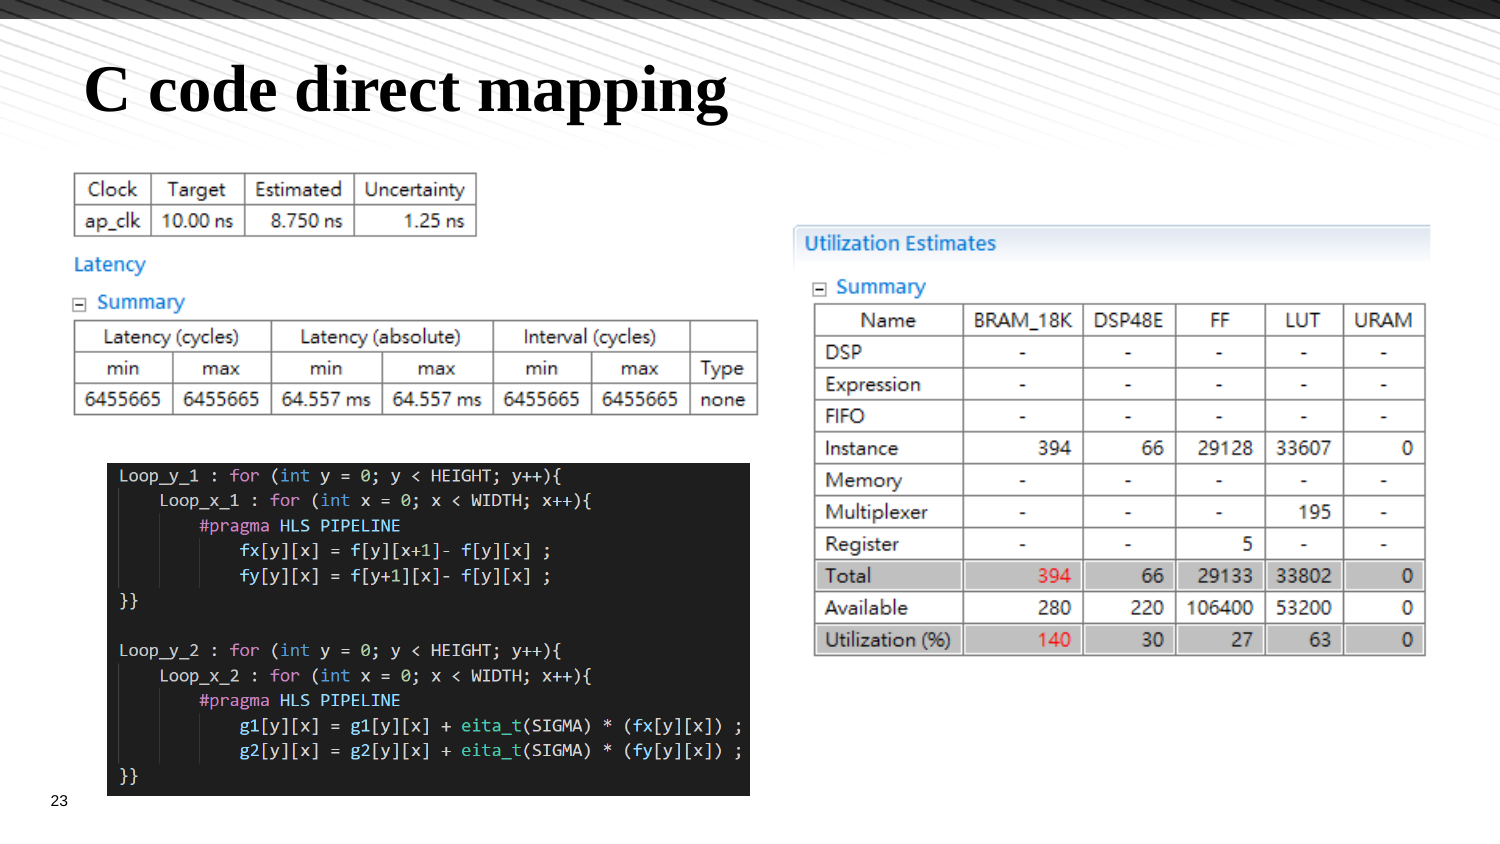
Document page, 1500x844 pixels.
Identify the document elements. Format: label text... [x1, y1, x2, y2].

title C code direct mapping [68, 30, 1467, 125]
picture [0, 0, 1500, 844]
